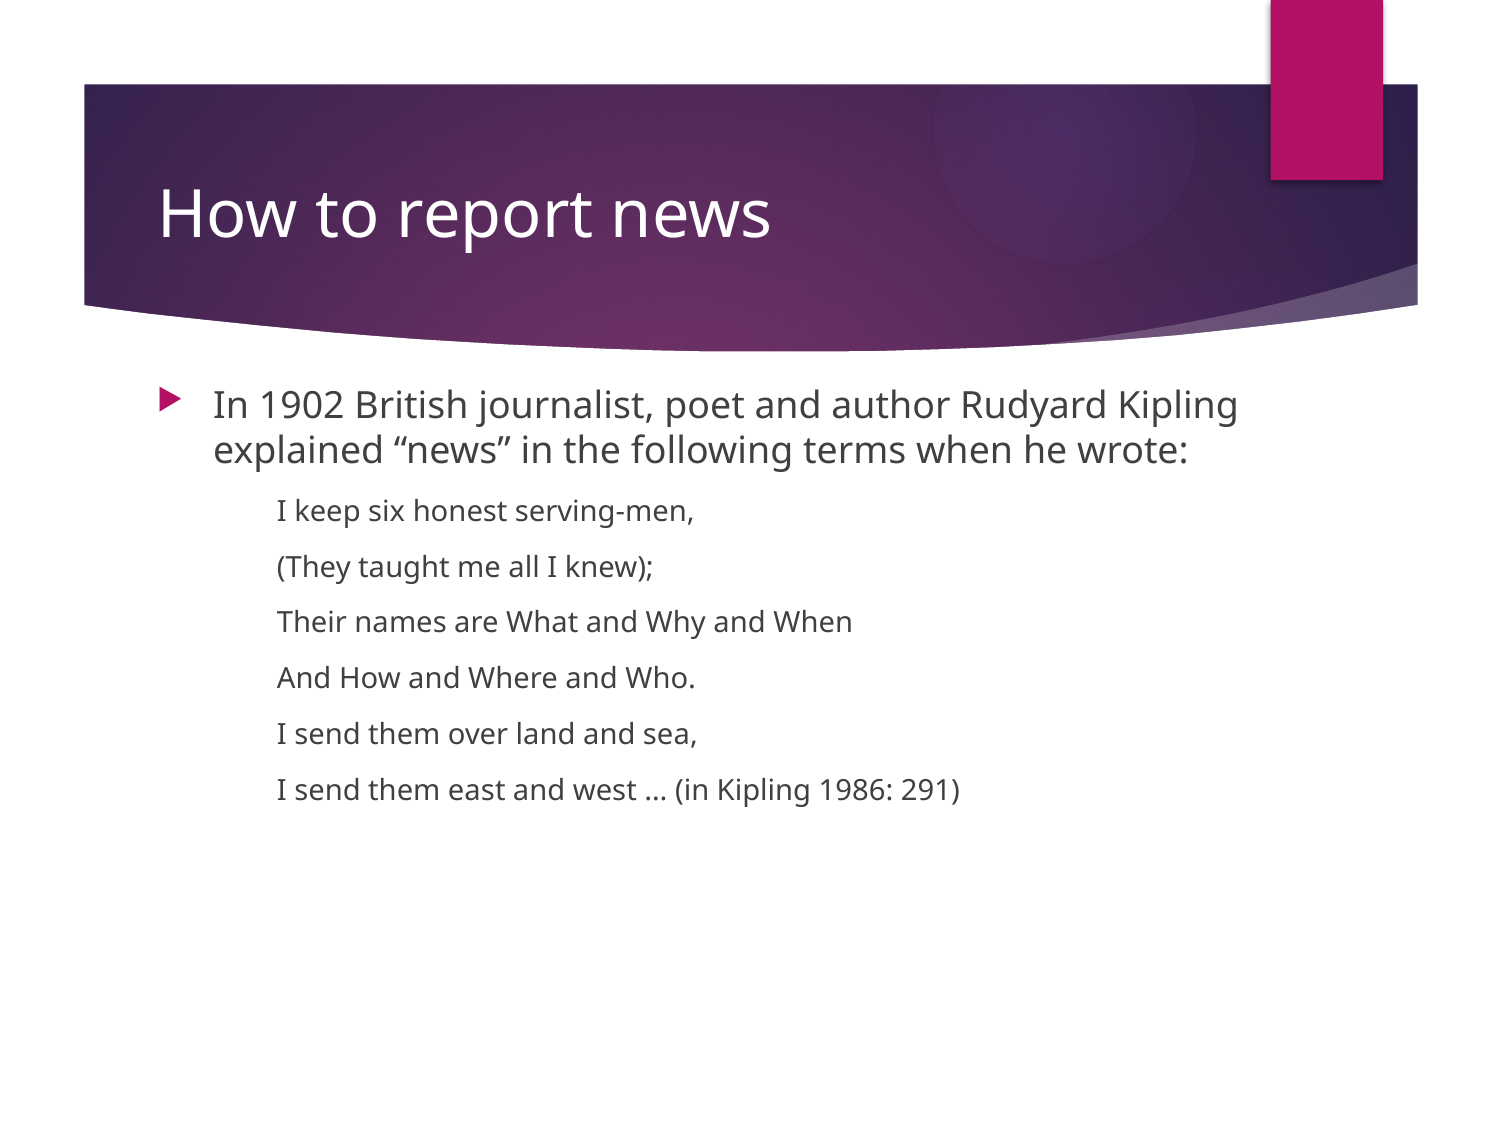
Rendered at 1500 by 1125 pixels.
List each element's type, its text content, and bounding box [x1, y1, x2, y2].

title How to report news [142, 152, 1183, 269]
list In 1902 British journalist, poet and author Rudyard Kipling explained “news” in the following terms when he wrote: I keep six honest serving-men, (They taught me all I knew); Their names are What and Why and When And How and Where and Who. I send them over land and sea, I send them east and west … (in Kipling 1986: 291) [141, 373, 1436, 1071]
